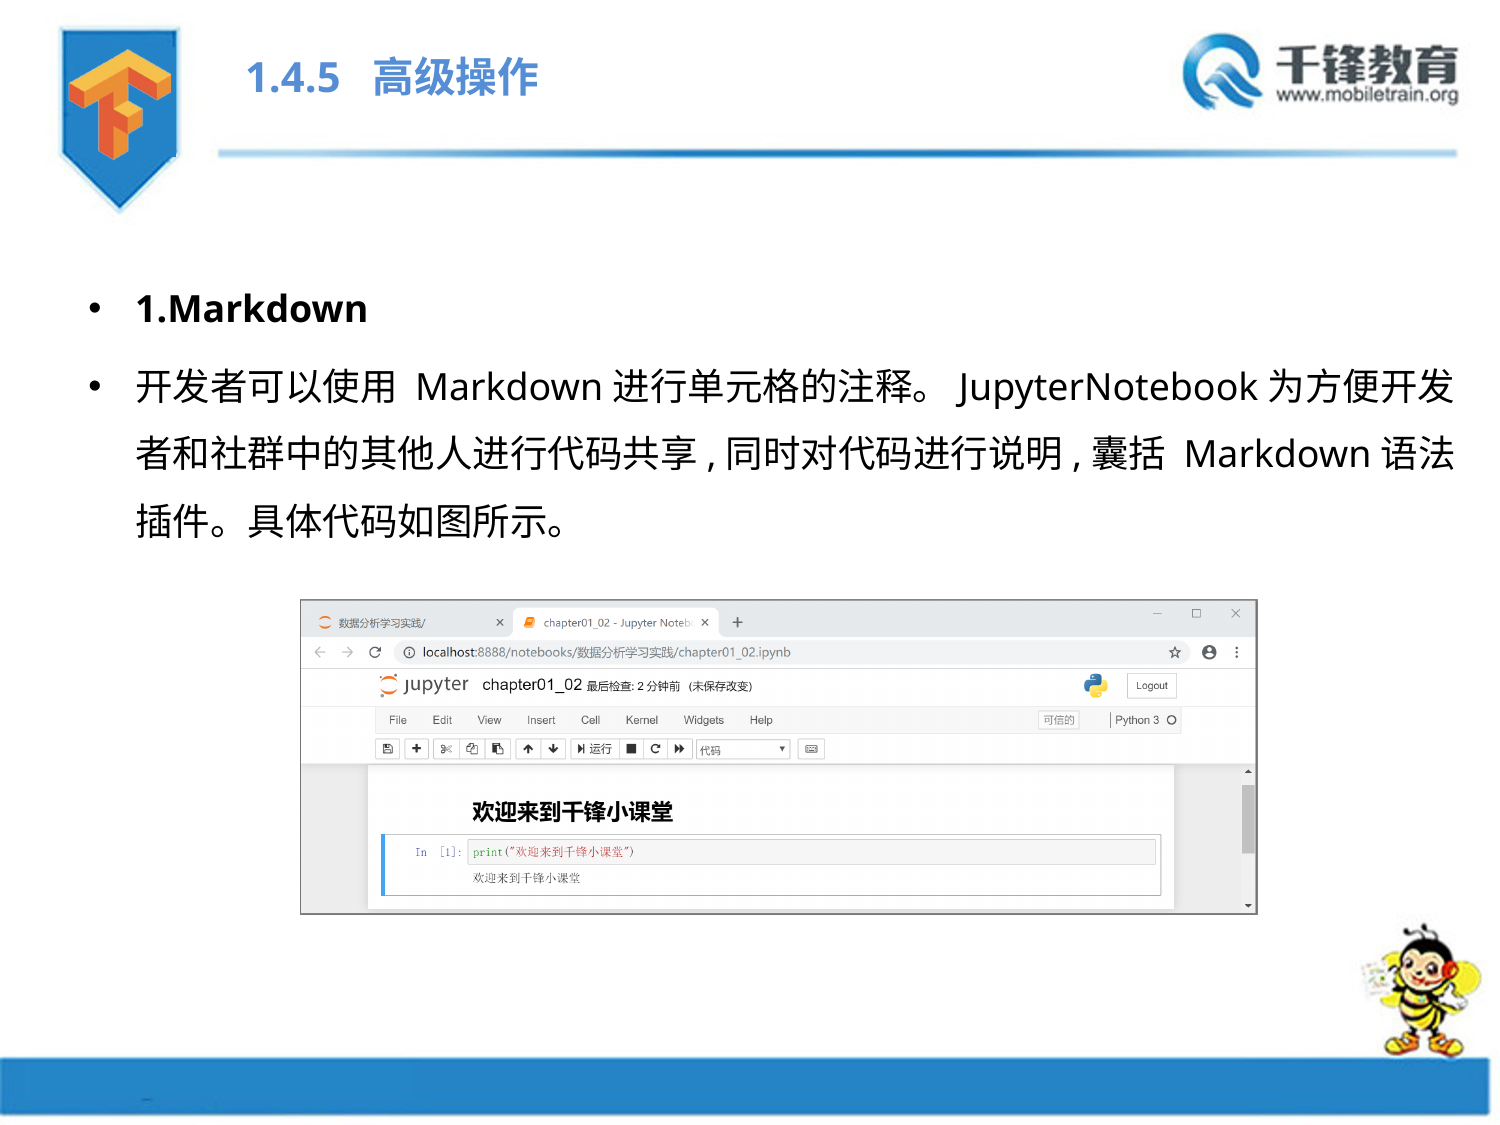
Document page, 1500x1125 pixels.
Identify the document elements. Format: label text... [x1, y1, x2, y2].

picture [0, 551, 1500, 1125]
text_box 1.4.5 高级操作 [230, 29, 1069, 122]
picture [0, 0, 1500, 255]
text_box 1.Markdown 开发者可以使用 Markdown进行单元格的注释。JupyterNotebook为方便开发者和社群中的其他人进行代码共享,同时对代码进行说明,囊括 Markdown语法插件。具体代码如图所示。 [0, 255, 1500, 551]
